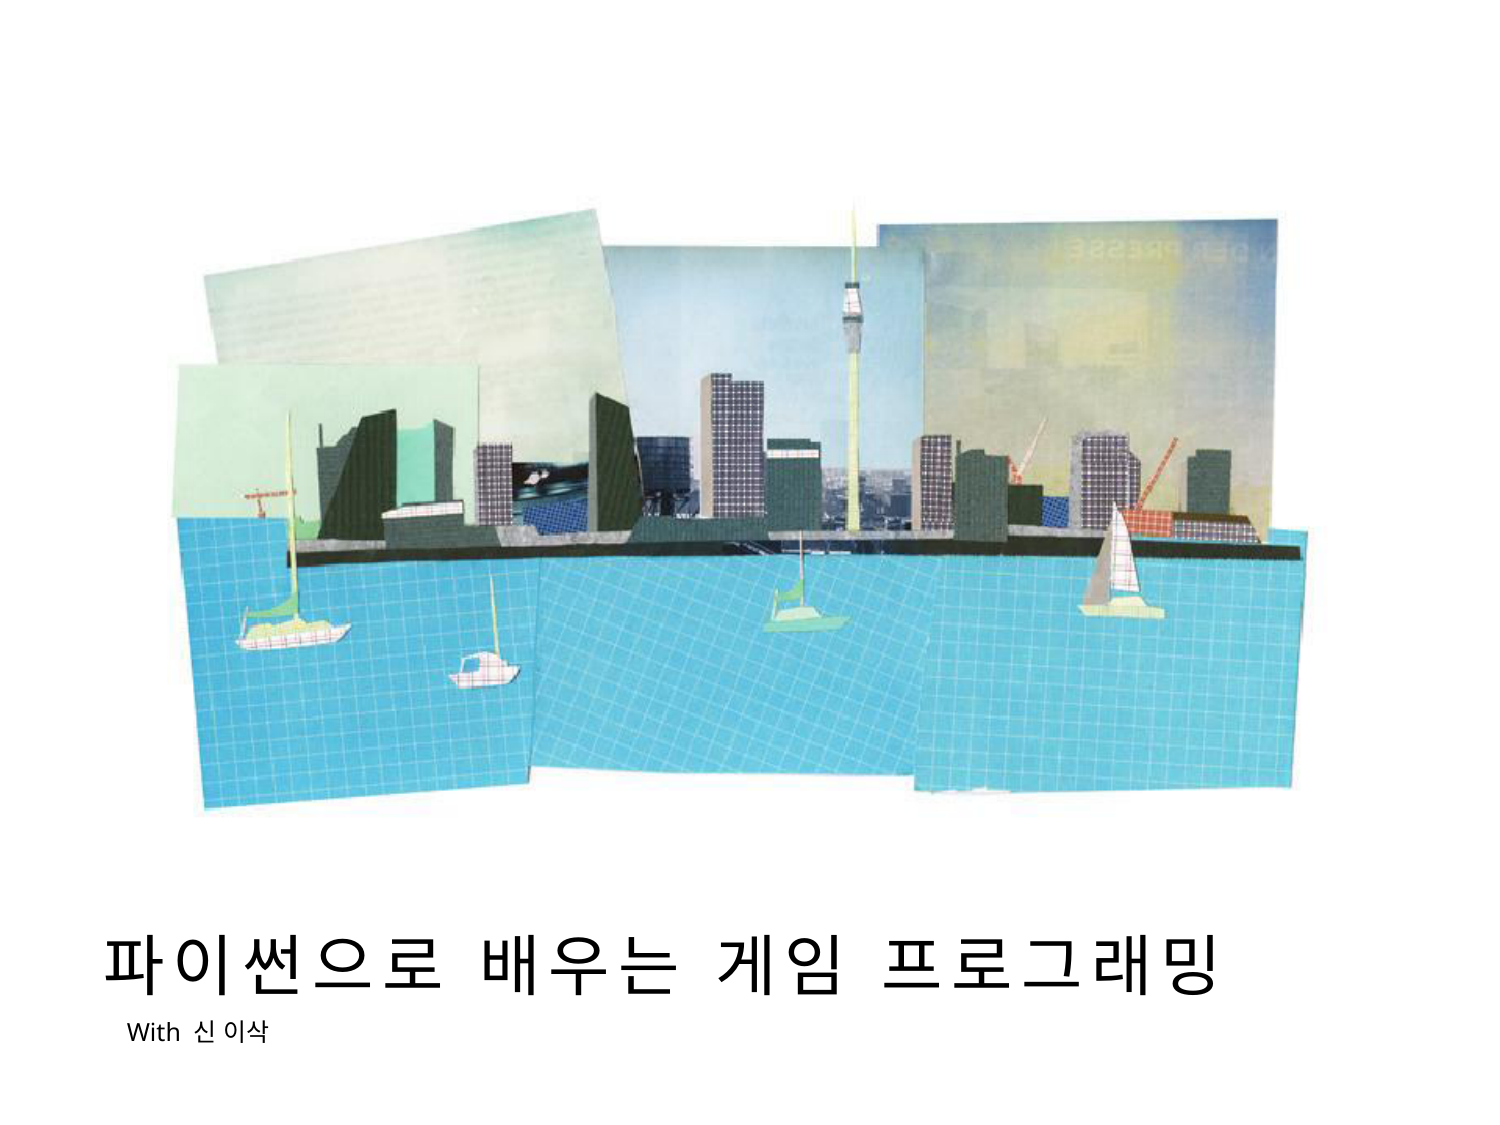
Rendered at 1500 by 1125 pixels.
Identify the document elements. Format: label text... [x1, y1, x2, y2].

picture [167, 184, 1389, 820]
text_box With 신 이삭 [112, 1009, 479, 1054]
text_box 파이썬으로 배우는 게임 프로그래밍 [88, 916, 1388, 1012]
